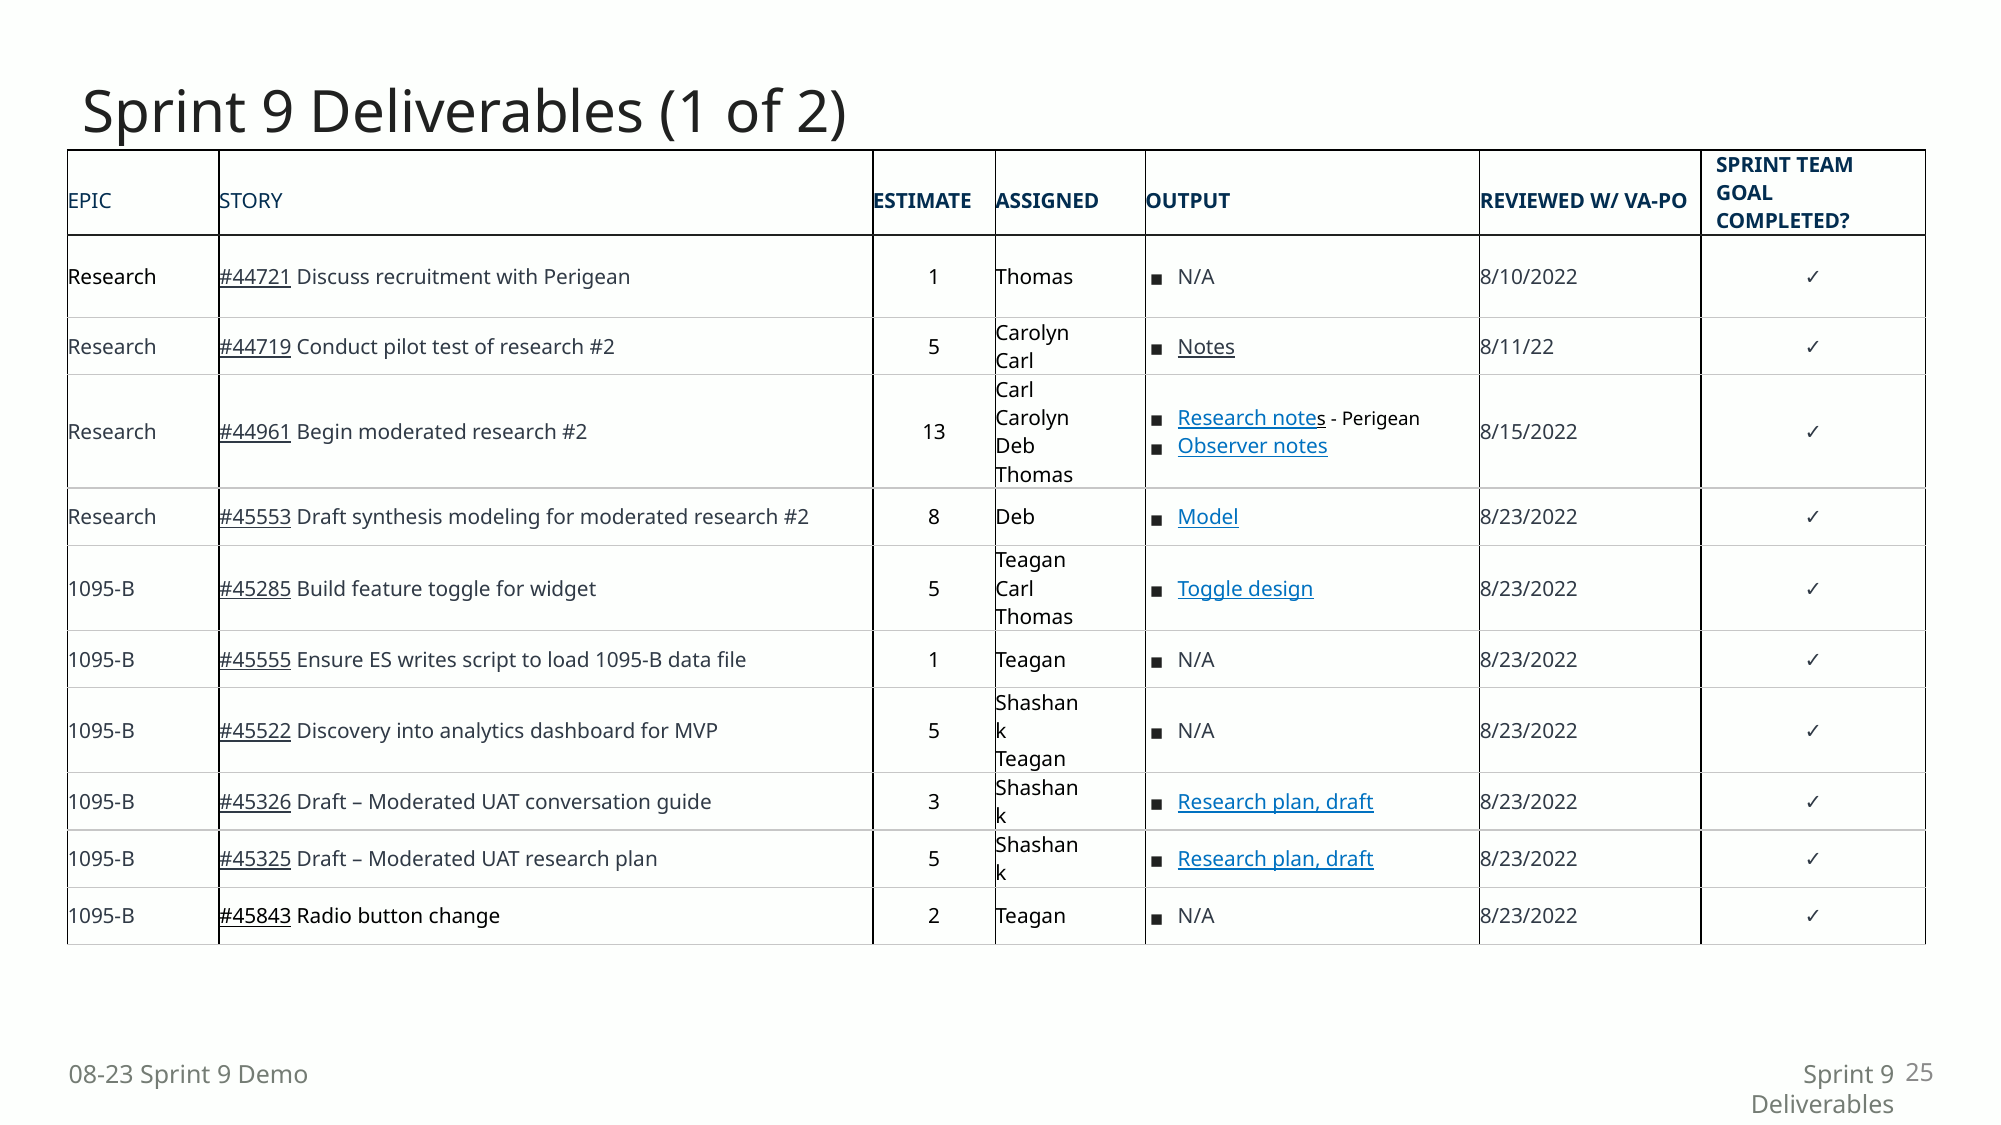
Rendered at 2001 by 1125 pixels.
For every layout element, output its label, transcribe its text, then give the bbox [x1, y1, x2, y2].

table_cell Research [68, 236, 218, 317]
table_cell 8/23/2022 [1480, 773, 1700, 829]
table_cell ✓ [1702, 489, 1925, 545]
table_cell Research [68, 489, 218, 545]
table_header SPRINT TEAM GOAL COMPLETED? [1702, 151, 1925, 234]
table_cell #44719 Conduct pilot test of research #2 [220, 318, 872, 374]
table_header ASSIGNED [996, 151, 1145, 234]
table_cell #45325 Draft – Moderated UAT research plan [220, 831, 872, 887]
table_cell 8/11/22 [1480, 318, 1700, 374]
table_cell #45522 Discovery into analytics dashboard for MVP [220, 688, 872, 772]
table_cell 1095-B [68, 631, 218, 687]
table_cell N/A [1146, 631, 1479, 687]
table_header STORY [220, 151, 872, 234]
table_header REVIEWED W/ VA-PO [1480, 151, 1700, 234]
table_cell #44961 Begin moderated research #2 [220, 375, 872, 487]
table_cell Model [1146, 489, 1479, 545]
table_cell Notes [1146, 318, 1479, 374]
table_cell 8/23/2022 [1480, 631, 1700, 687]
table_cell Thomas [996, 236, 1145, 317]
table_cell Teagan Carl Thomas [996, 546, 1145, 630]
table_cell ✓ [1702, 236, 1925, 317]
table_cell 8/23/2022 [1480, 831, 1700, 887]
table_cell Shashank [996, 773, 1145, 829]
table_cell Carl Carolyn Deb Thomas [996, 375, 1145, 487]
table_cell 8/15/2022 [1480, 375, 1700, 487]
table_cell Research plan, draft [1146, 831, 1479, 887]
table_cell ✓ [1702, 688, 1925, 772]
table_cell 8/10/2022 [1480, 236, 1700, 317]
table_cell ✓ [1702, 631, 1925, 687]
text_box Sprint 9 Deliverables [1663, 1051, 1910, 1125]
title Sprint 9 Deliverables (1 of 2) [67, 75, 1930, 198]
table_cell ✓ [1702, 888, 1925, 944]
table_cell ✓ [1702, 773, 1925, 829]
table_cell 8 [874, 489, 995, 545]
table_cell Carolyn Carl [996, 318, 1145, 374]
table_cell Shashank Teagan [996, 688, 1145, 772]
table_cell Research [68, 375, 218, 487]
table_cell 5 [874, 318, 995, 374]
table_cell 5 [874, 831, 995, 887]
table_cell #45553 Draft synthesis modeling for moderated research #2 [220, 489, 872, 545]
table_cell 5 [874, 688, 995, 772]
table_cell Deb [996, 489, 1145, 545]
table_cell Toggle design [1146, 546, 1479, 630]
table_cell 3 [874, 773, 995, 829]
table_cell ✓ [1702, 375, 1925, 487]
table_cell 1095-B [68, 888, 218, 944]
table_header OUTPUT [1146, 151, 1479, 234]
table_cell 1 [874, 631, 995, 687]
table_header EPIC [68, 151, 218, 234]
table_header ESTIMATE [874, 151, 995, 234]
text_box 08-23 Sprint 9 Demo [68, 1051, 516, 1097]
table_cell #45326 Draft – Moderated UAT conversation guide [220, 773, 872, 829]
table_cell 8/23/2022 [1480, 888, 1700, 944]
table_cell 2 [874, 888, 995, 944]
table_cell 13 [874, 375, 995, 487]
table_cell #44721 Discuss recruitment with Perigean [220, 236, 872, 317]
table_cell 1095-B [68, 773, 218, 829]
table_cell Research plan, draft [1146, 773, 1479, 829]
table_cell ✓ [1702, 546, 1925, 630]
table_cell Teagan [996, 888, 1145, 944]
table_cell Research [68, 318, 218, 374]
table_cell 8/23/2022 [1480, 489, 1700, 545]
table_cell 1095-B [68, 688, 218, 772]
table_cell Shashank [996, 831, 1145, 887]
table_cell 8/23/2022 [1480, 688, 1700, 772]
table_cell 1 [874, 236, 995, 317]
table_cell ✓ [1702, 831, 1925, 887]
table_cell #45555 Ensure ES writes script to load 1095-B data file [220, 631, 872, 687]
table_cell Research notes - Perigean Observer notes [1146, 375, 1479, 487]
table_cell #45285 Build feature toggle for widget [220, 546, 872, 630]
table_cell Teagan [996, 631, 1145, 687]
slide_number 25 [1882, 1043, 1949, 1104]
table_cell N/A [1146, 888, 1479, 944]
table_cell 5 [874, 546, 995, 630]
table_cell 8/23/2022 [1480, 546, 1700, 630]
table_cell 1095-B [68, 831, 218, 887]
table_cell 1095-B [68, 546, 218, 630]
table_cell N/A [1146, 688, 1479, 772]
table_cell #45843 Radio button change [220, 888, 872, 944]
table_cell N/A [1146, 236, 1479, 317]
table_cell ✓ [1702, 318, 1925, 374]
